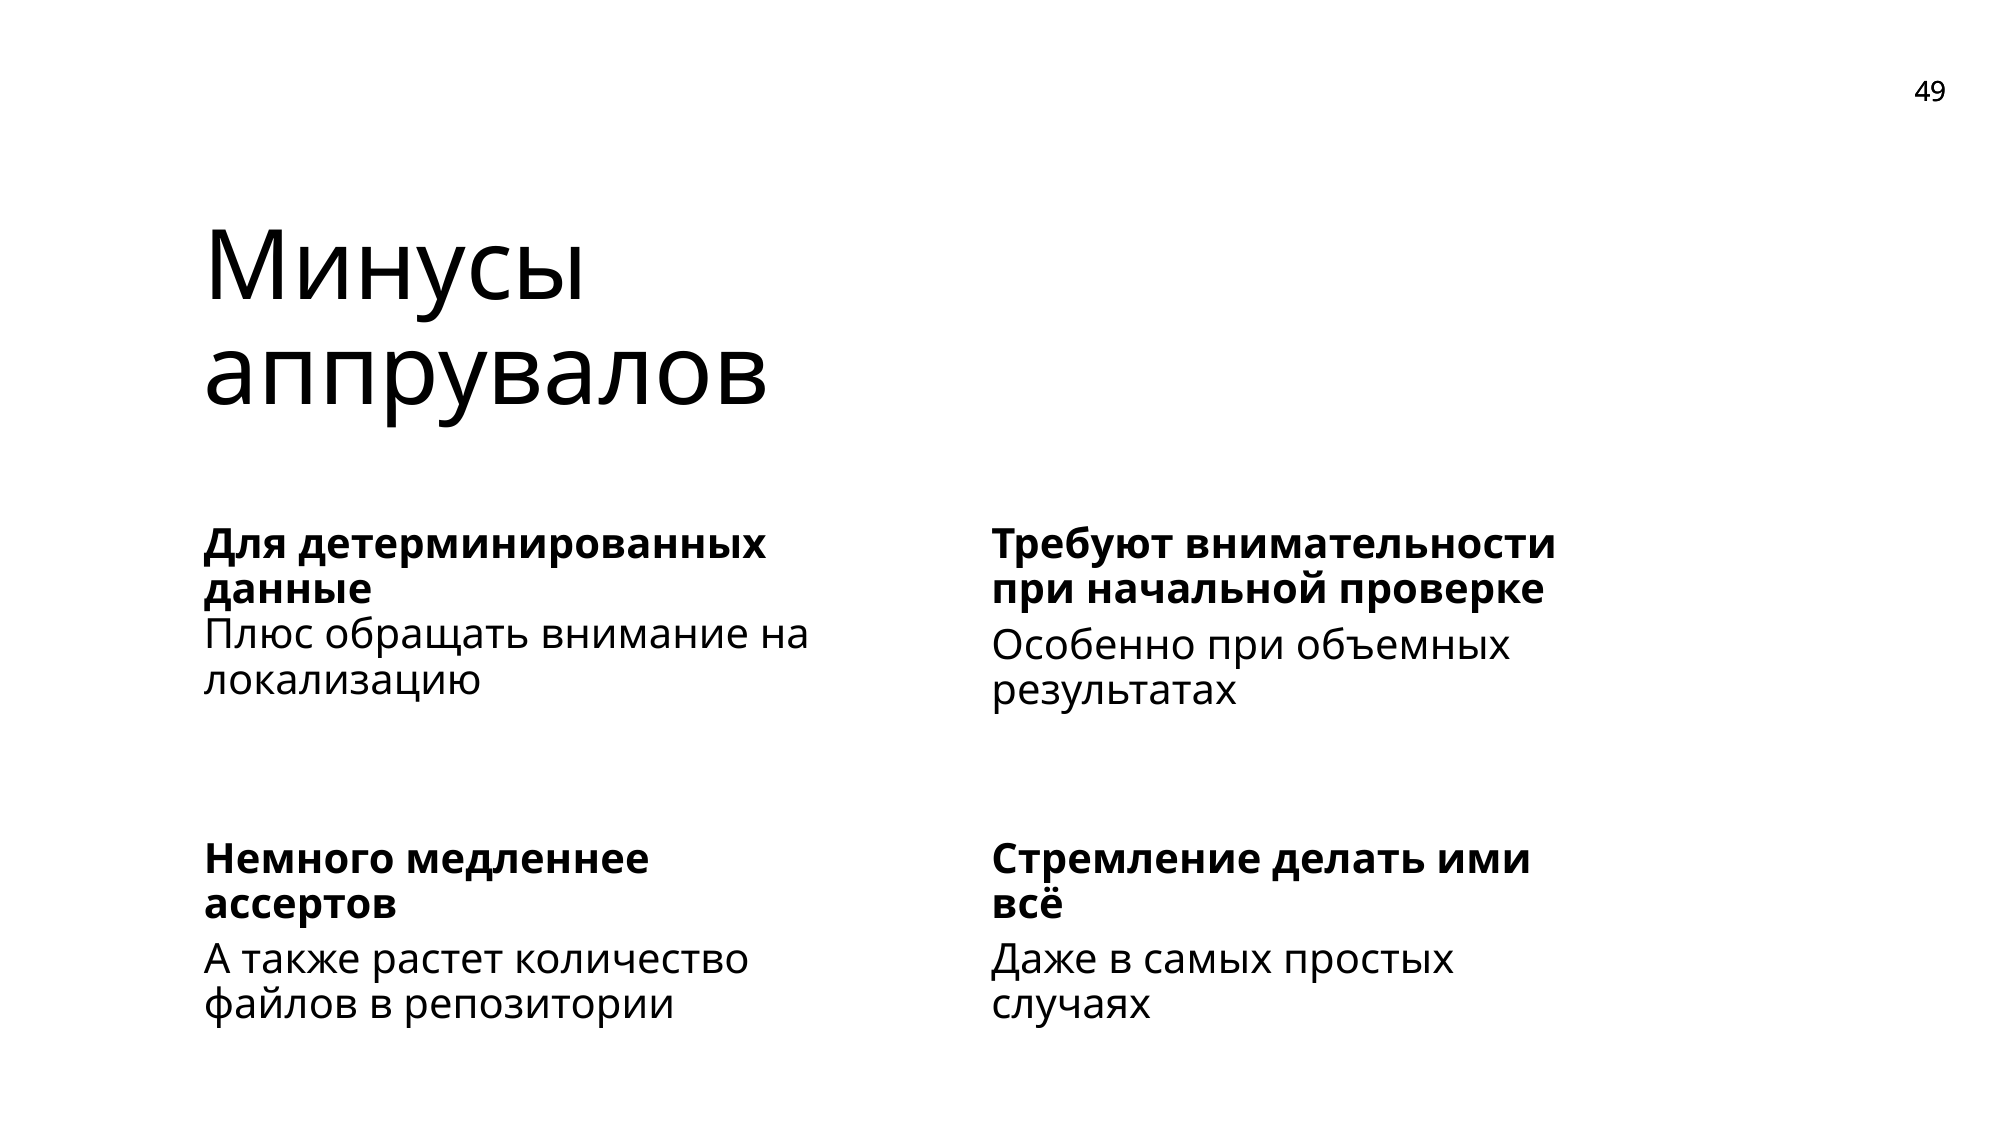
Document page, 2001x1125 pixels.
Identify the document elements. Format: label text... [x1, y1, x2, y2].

list Минусы аппрувалов [188, 208, 843, 515]
list Стремление делать ими всё Даже в самых простых случаях [976, 829, 1630, 1043]
list Для детерминированных данные Плюс обращать внимание на локализацию [188, 515, 843, 728]
list Немного медленнее ассертов А также растет количество файлов в репозитории [188, 829, 843, 1043]
list Требуют внимательности при начальной проверке Особенно при объемных результатах [976, 515, 1630, 728]
